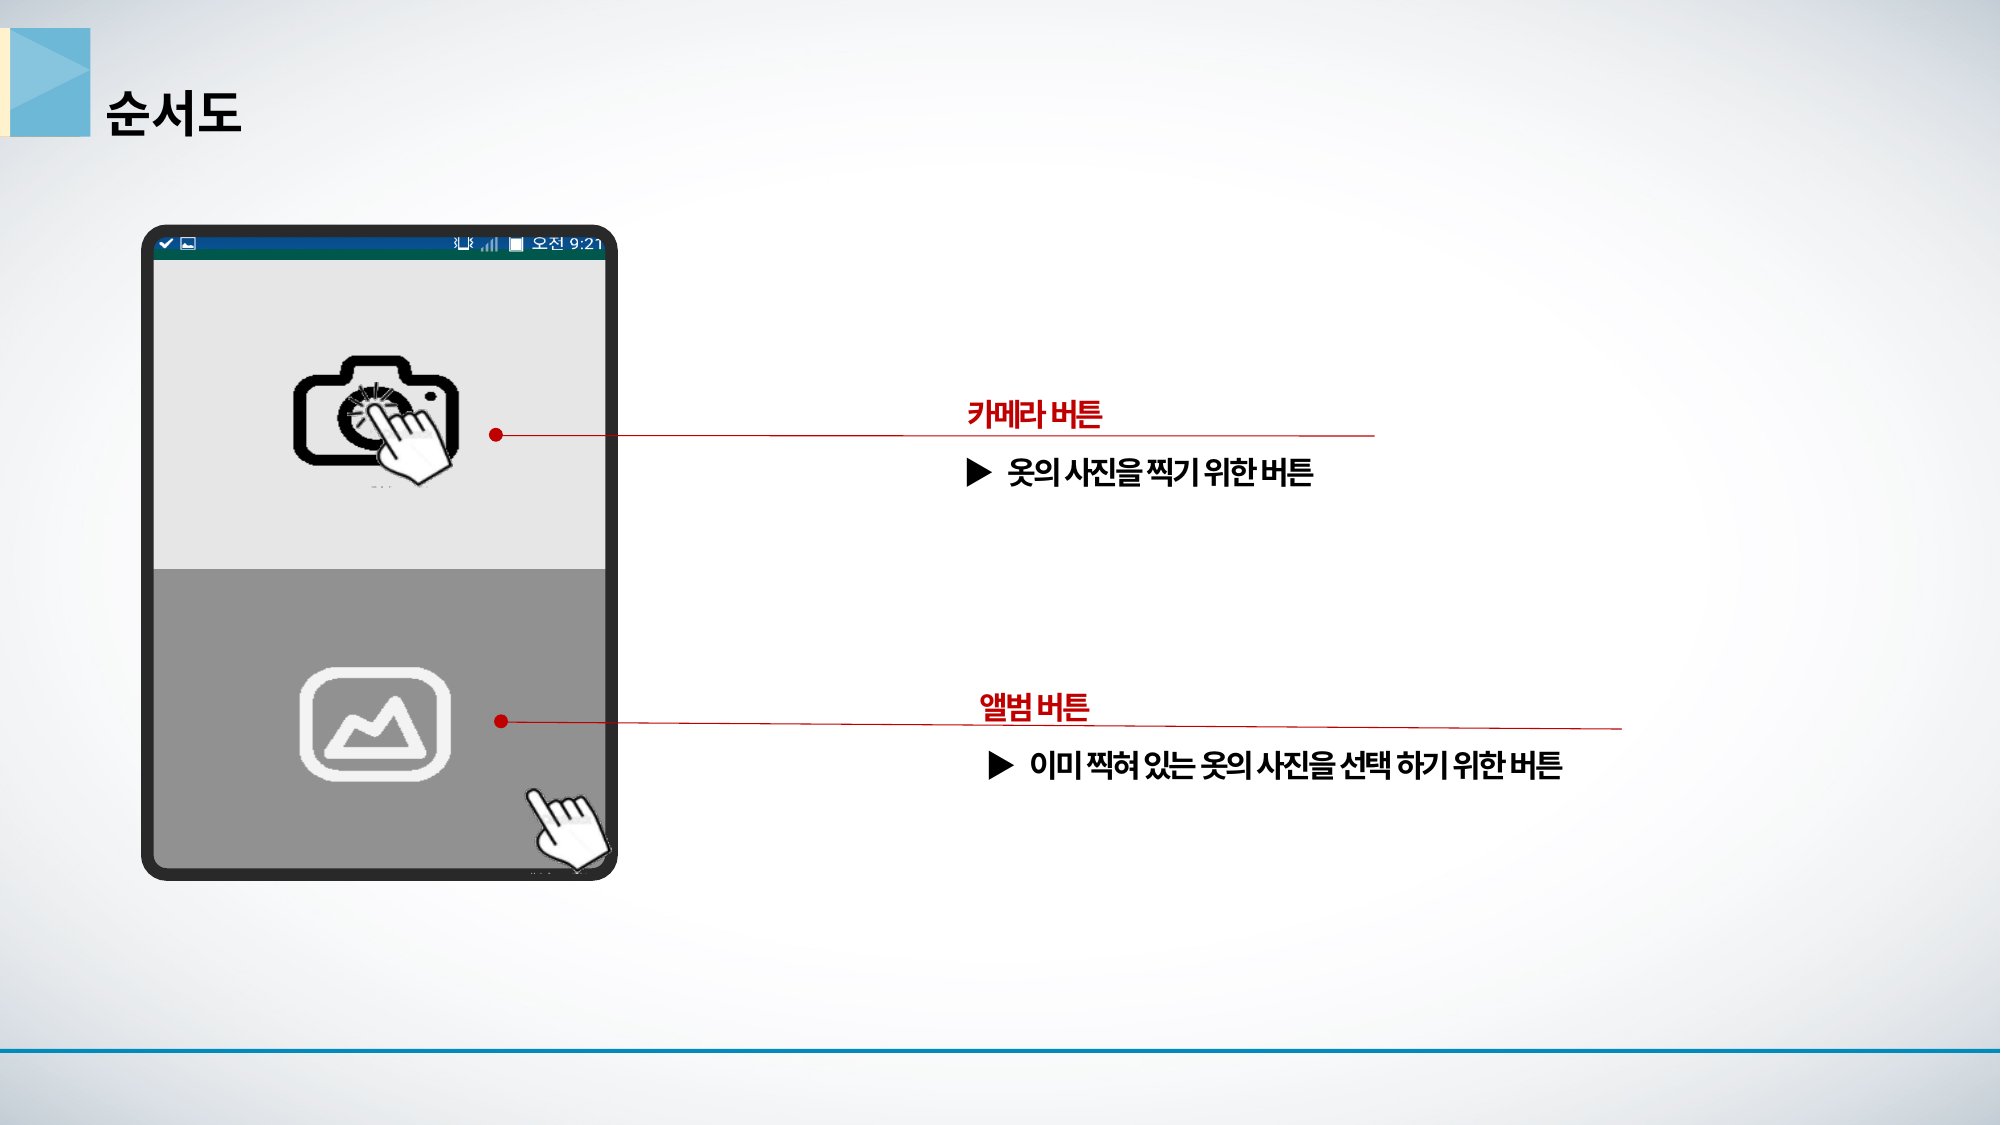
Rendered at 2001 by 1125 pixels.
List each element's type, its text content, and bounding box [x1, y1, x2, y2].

text_box [0, 1048, 2000, 1054]
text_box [495, 662, 1764, 787]
text_box 2 [30, 151, 99, 157]
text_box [0, 28, 265, 151]
picture [0, 1054, 2000, 1125]
picture [0, 0, 2000, 1048]
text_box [489, 369, 1868, 494]
